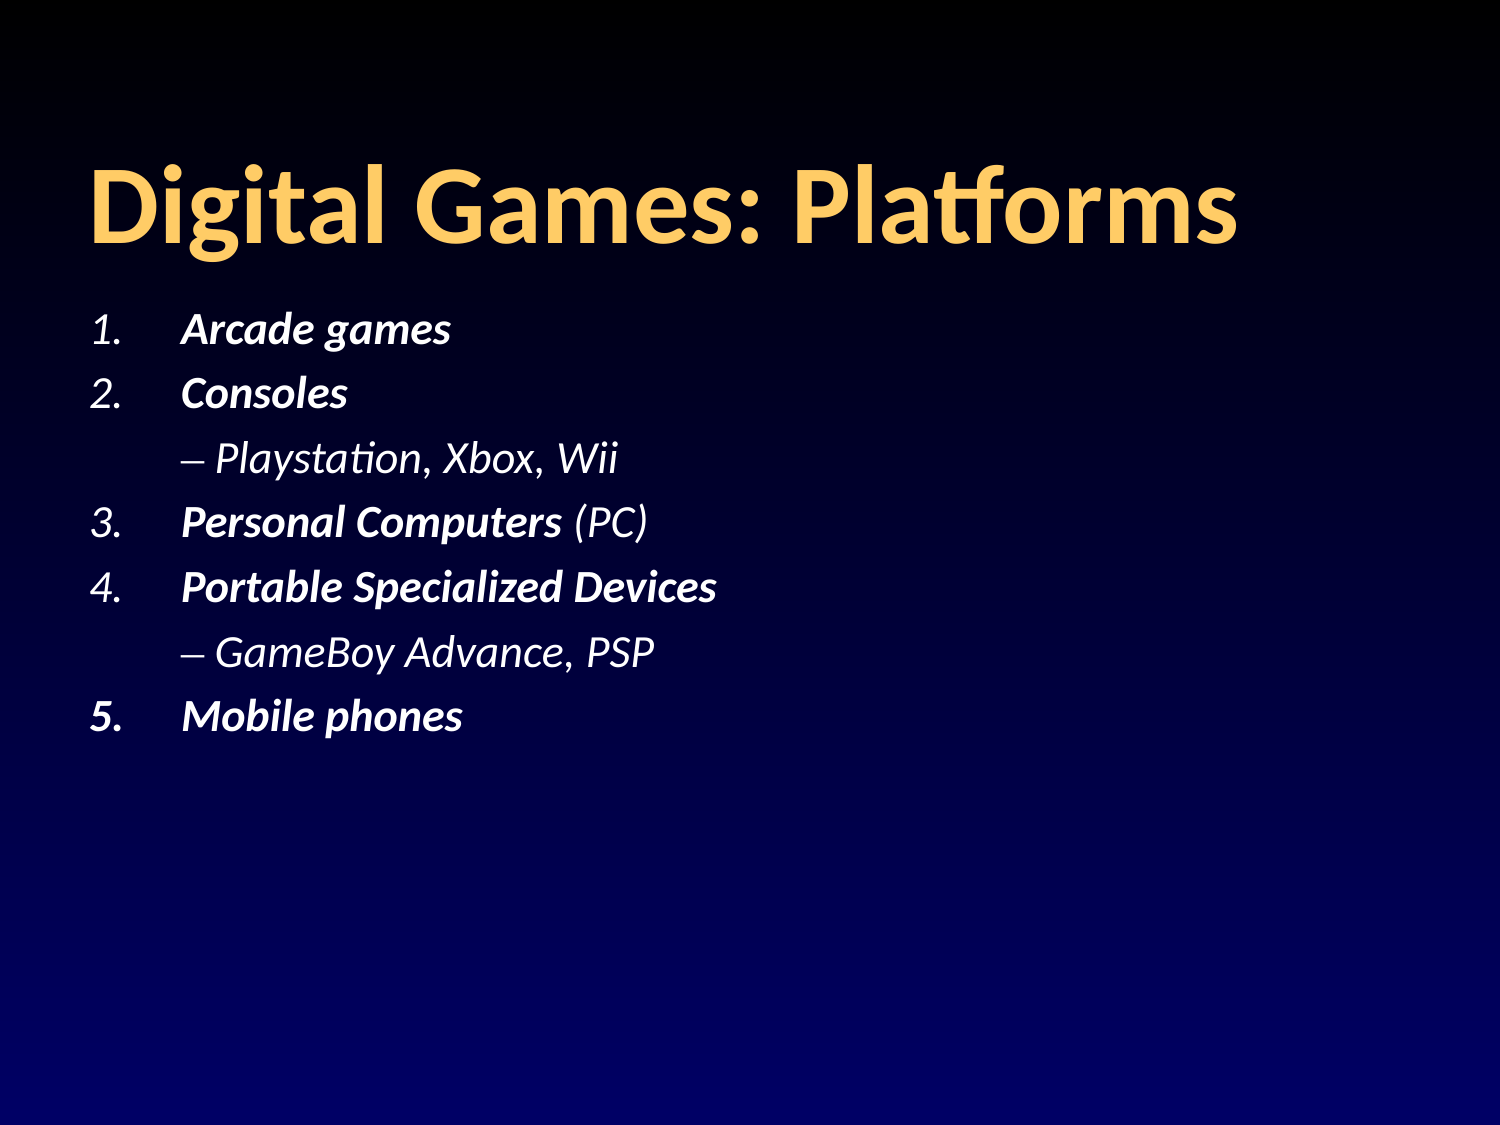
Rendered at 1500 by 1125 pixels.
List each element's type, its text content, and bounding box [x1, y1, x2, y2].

title Digital Games: Platforms [75, 124, 1425, 263]
list 1. Arcade games 2. Consoles – Playstation, Xbox, Wii 3. Personal Computers (PC) 4. Portable Specialized Devices – GameBoy Advance, PSP 5. Mobile phones [75, 291, 1350, 921]
